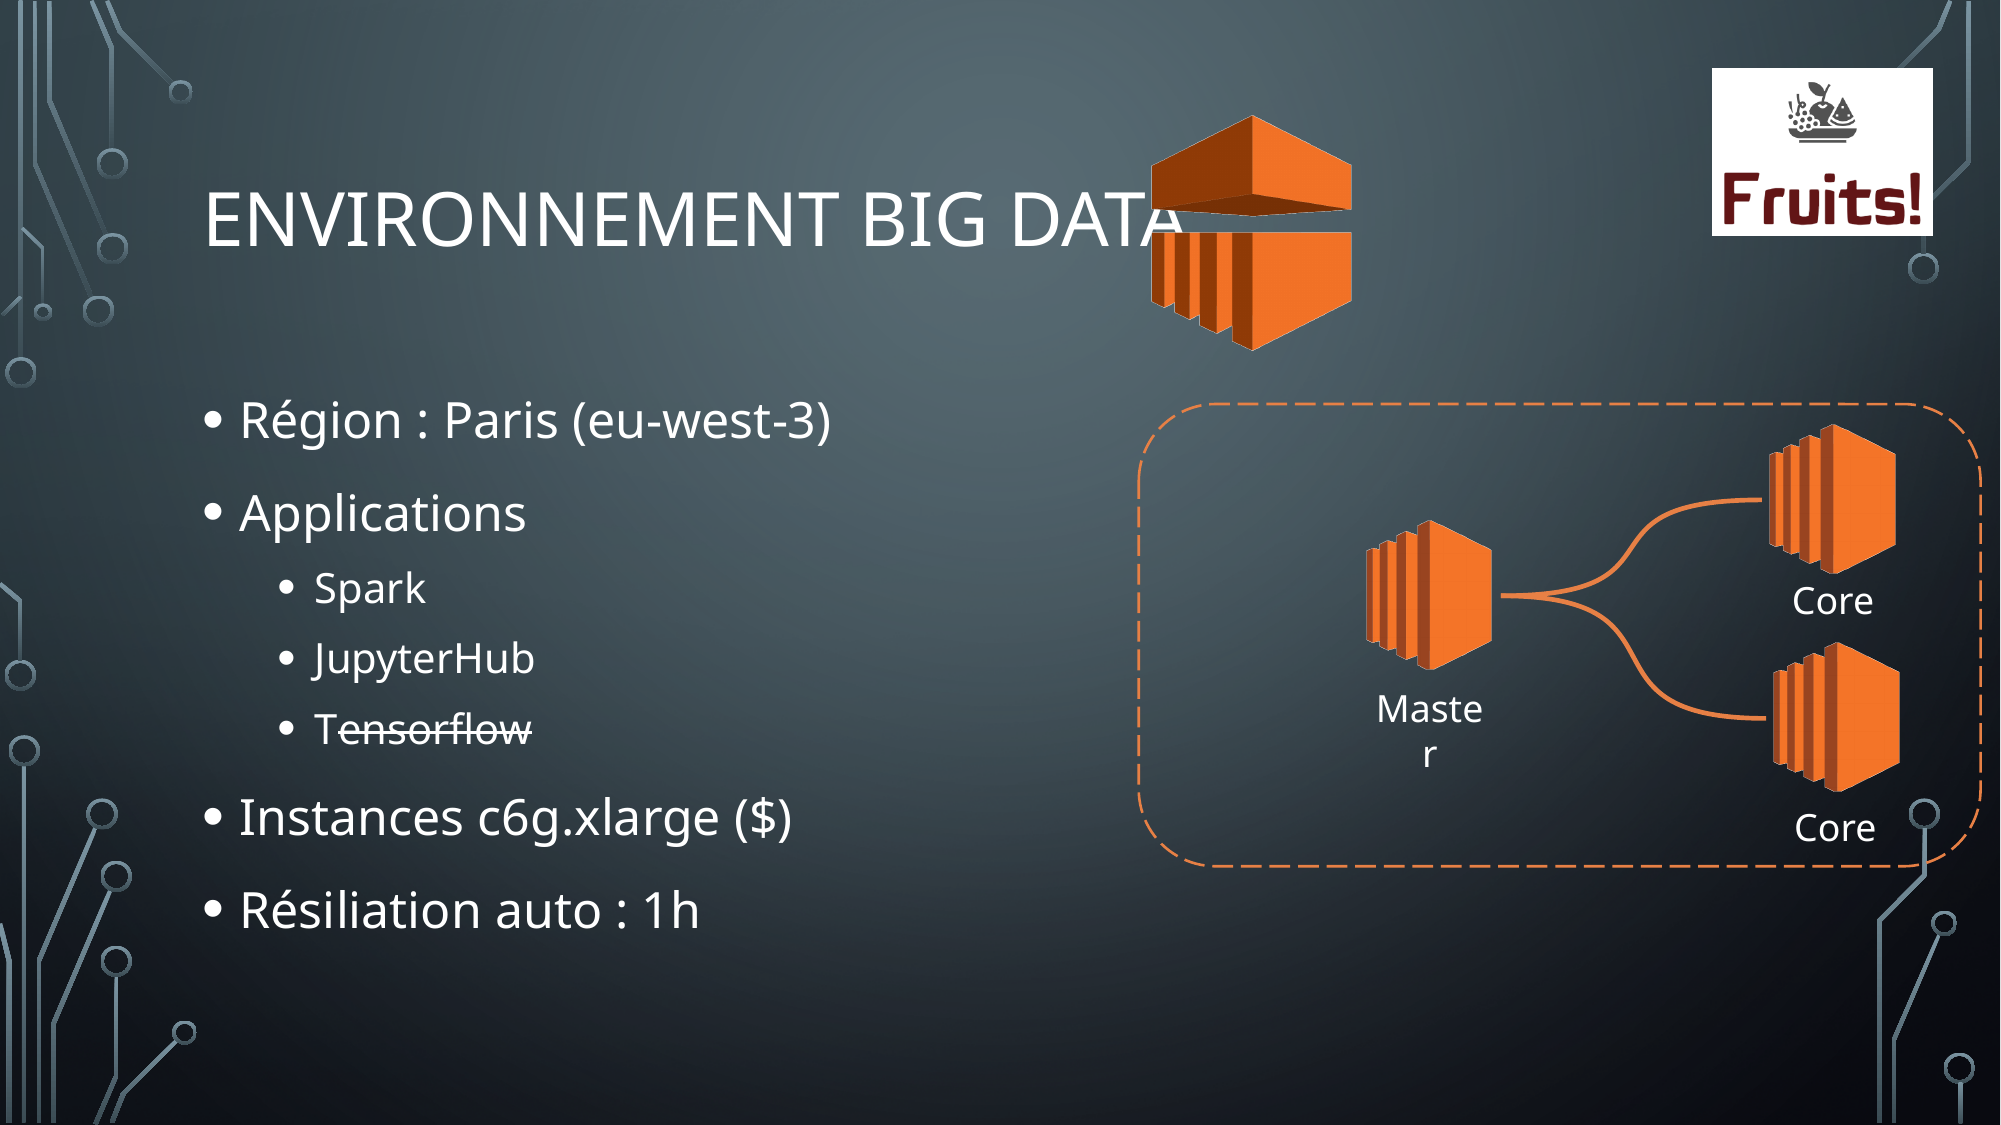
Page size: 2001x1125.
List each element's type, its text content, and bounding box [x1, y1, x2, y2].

text_box [1137, 402, 1982, 868]
text_box Core [1766, 797, 1905, 856]
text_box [1500, 499, 1763, 595]
title Environnement big data [187, 101, 1813, 344]
picture [1138, 107, 1363, 358]
picture [1761, 421, 1905, 579]
text_box Master [1360, 678, 1499, 783]
picture [1712, 67, 1933, 236]
text_box Core [1763, 579, 1903, 630]
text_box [1500, 595, 1767, 719]
picture [1358, 517, 1500, 674]
picture [1765, 640, 1909, 797]
list Région : Paris (eu-west-3) Applications Spark JupyterHub Tensorflow Instances c6g.xlarge ($) Résiliation auto : 1h [187, 369, 1813, 950]
